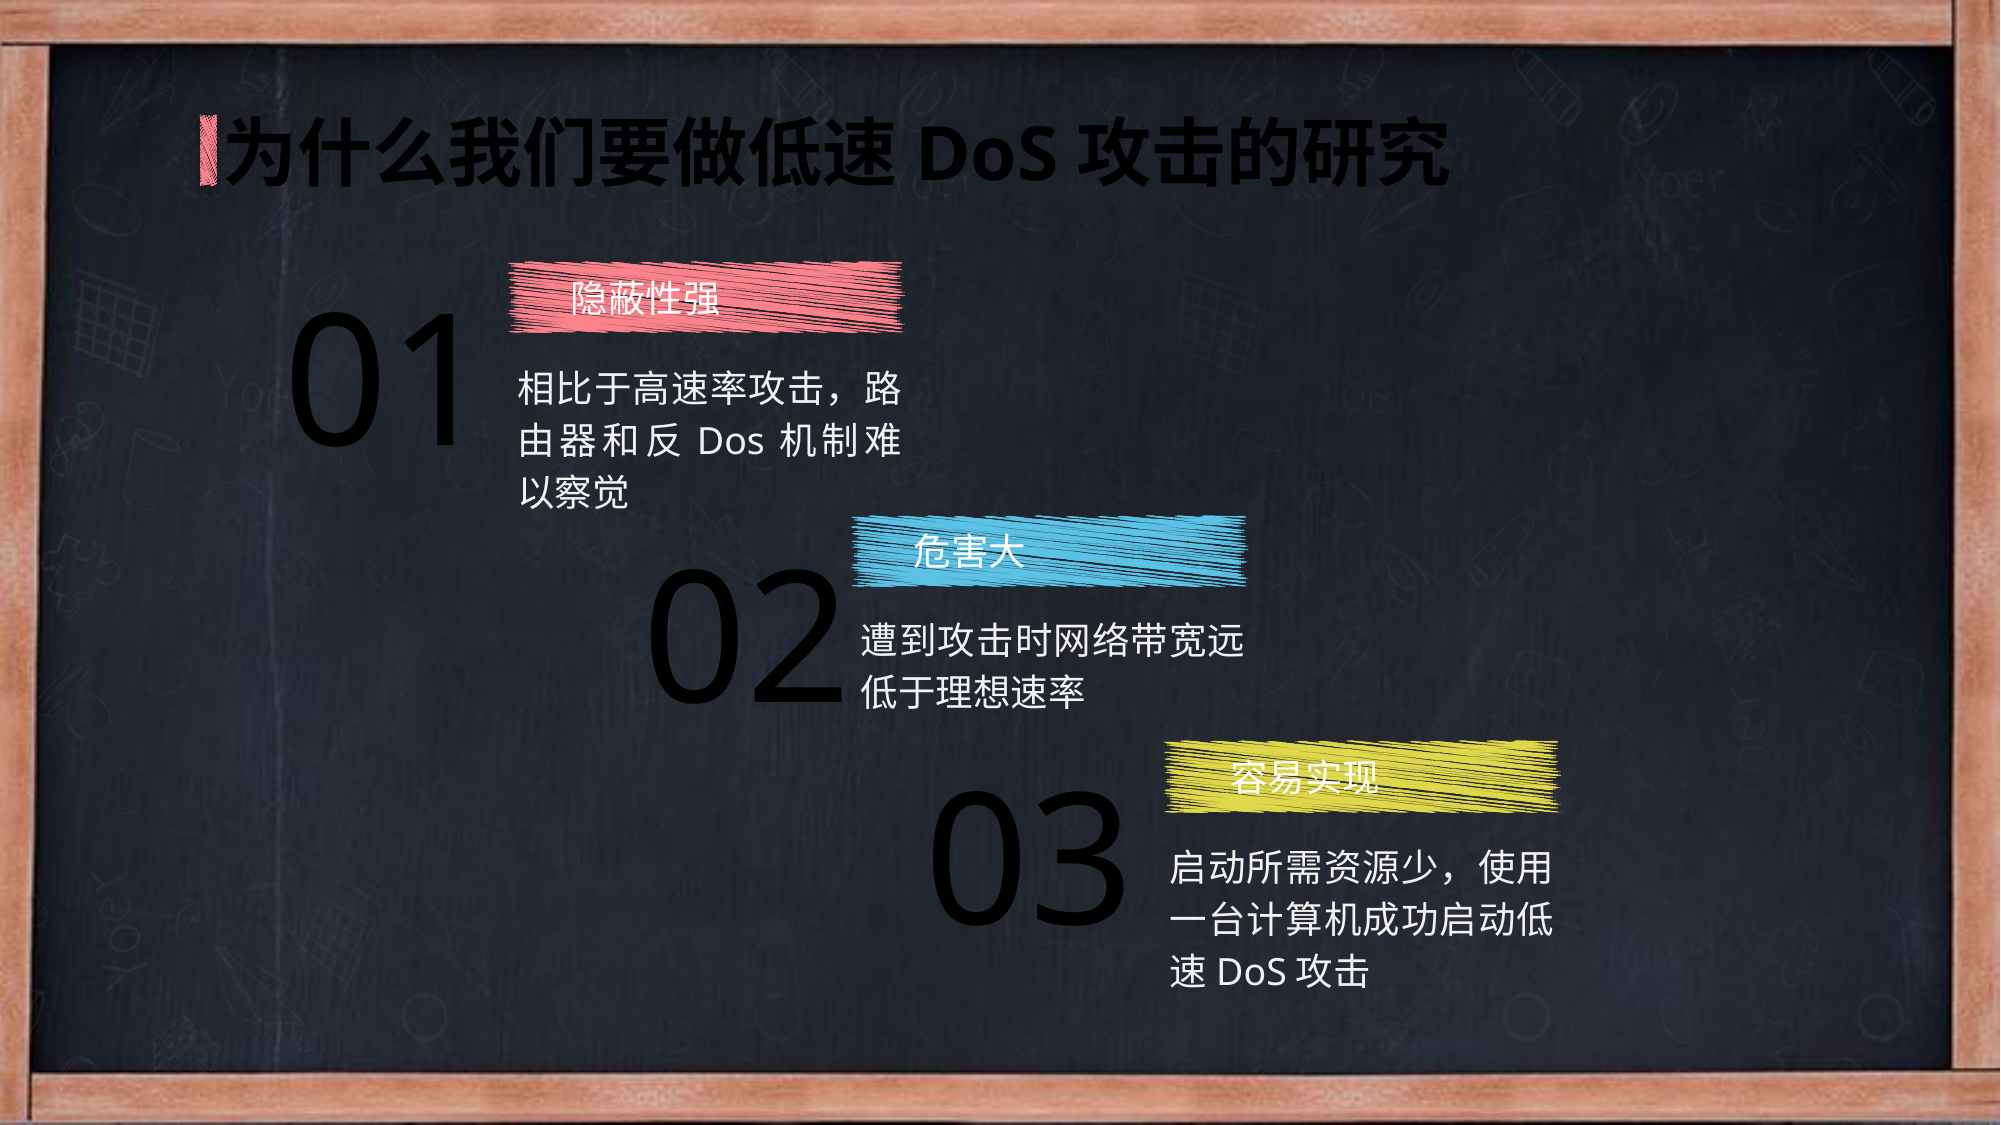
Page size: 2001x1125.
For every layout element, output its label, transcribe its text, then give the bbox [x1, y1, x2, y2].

text_box 02 [627, 511, 867, 747]
text_box 隐蔽性强 [555, 267, 736, 327]
text_box 为什么我们要做低速DoS攻击的研究 [207, 97, 1467, 203]
text_box [198, 113, 218, 186]
text_box 启动所需资源少，使用一台计算机成功启动低速DoS攻击 [1154, 829, 1570, 1001]
text_box 01 [268, 255, 508, 490]
text_box [508, 261, 906, 334]
text_box [1162, 740, 1562, 813]
text_box [867, 515, 1249, 588]
text_box 03 [909, 734, 1149, 970]
text_box 遭到攻击时网络带宽远低于理想速率 [867, 602, 1261, 722]
text_box 容易实现 [1215, 746, 1396, 807]
text_box 相比于高速率攻击，路由器和反Dos机制难以察觉 [502, 350, 917, 522]
text_box 危害大 [899, 520, 1042, 581]
picture [0, 0, 2000, 1125]
